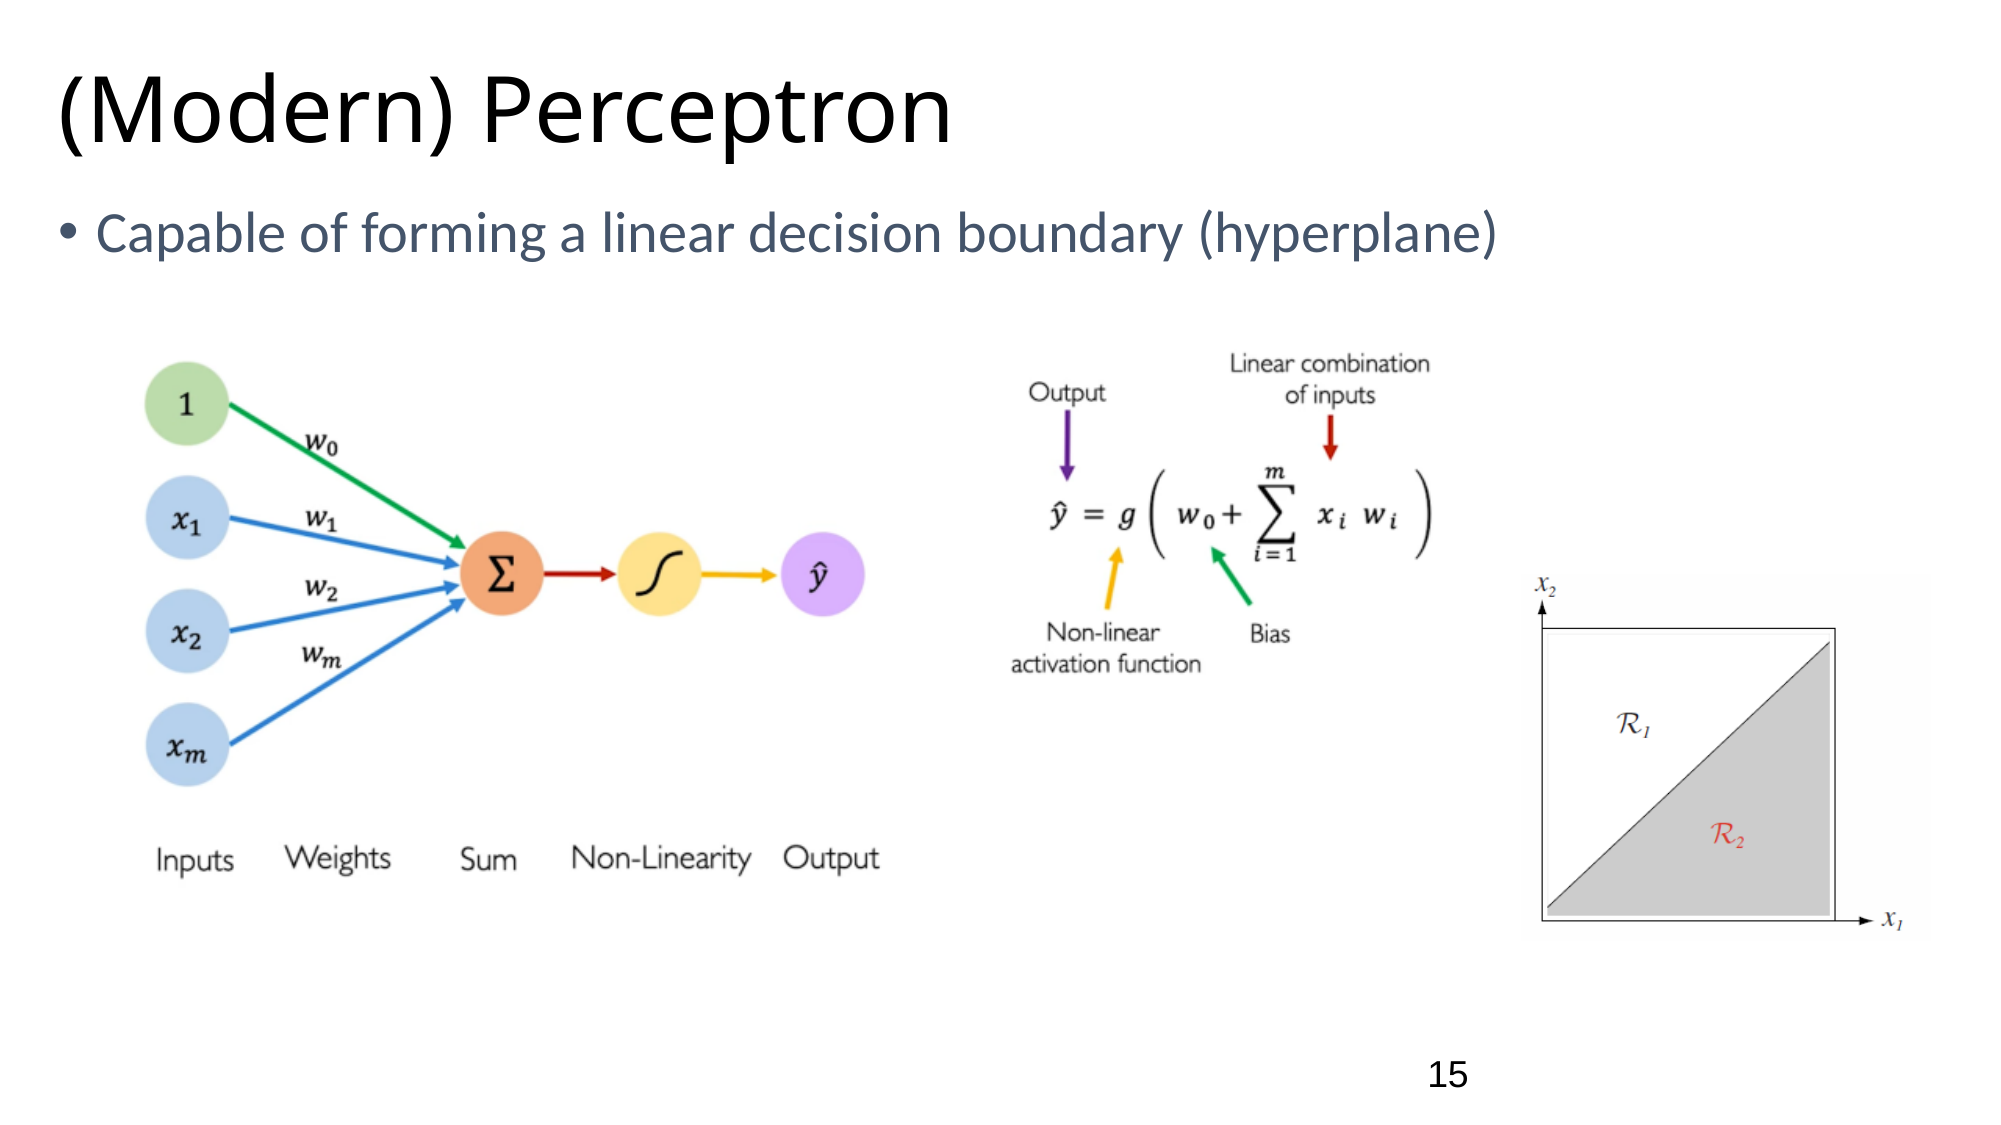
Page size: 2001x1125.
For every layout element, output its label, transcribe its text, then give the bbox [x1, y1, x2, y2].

picture [1521, 574, 1931, 941]
list Capable of forming a linear decision boundary (hyperplane) [44, 195, 1956, 931]
slide_number 15 [1412, 1042, 1863, 1103]
picture [112, 308, 1454, 914]
title (Modern) Perceptron [44, 3, 1769, 222]
